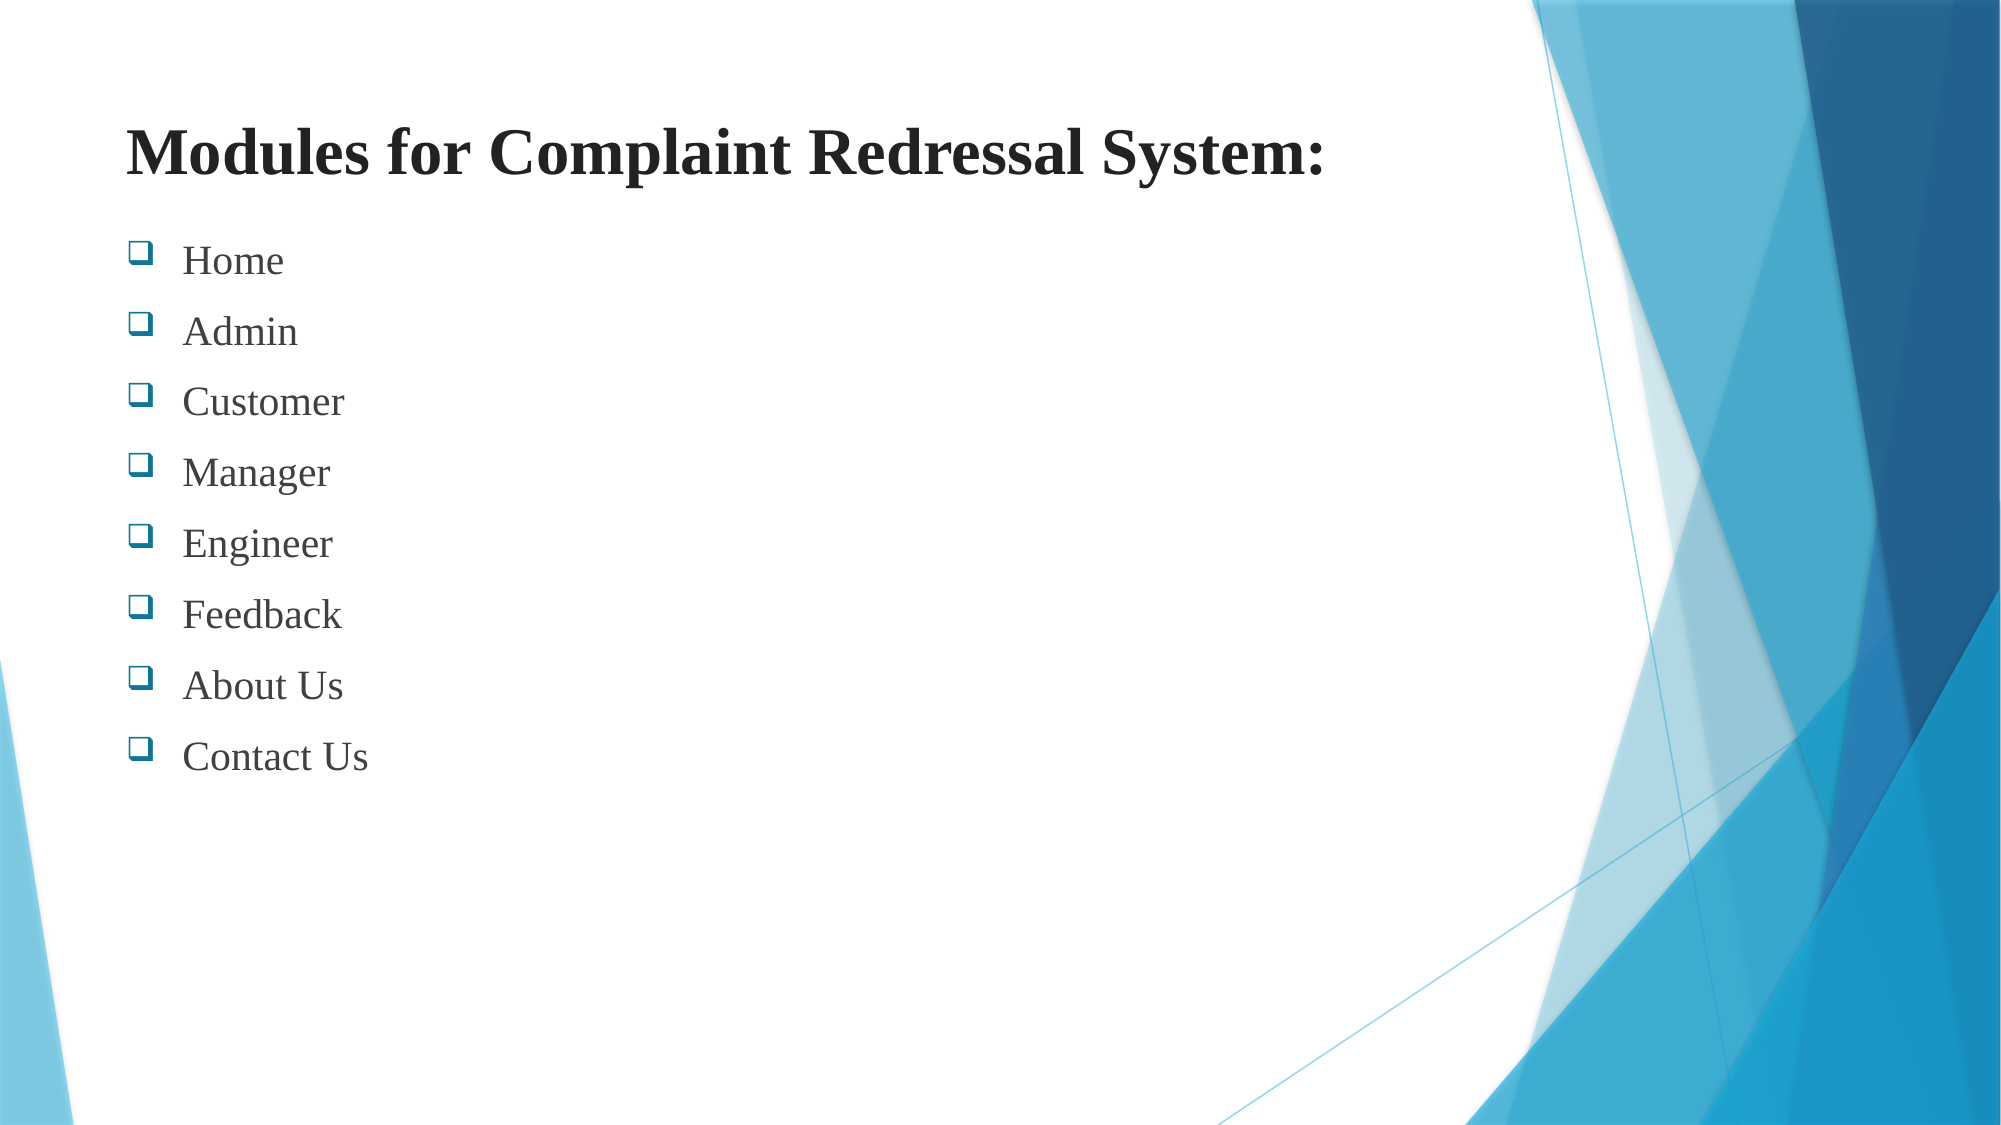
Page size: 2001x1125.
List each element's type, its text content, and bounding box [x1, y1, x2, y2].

list Home Admin Customer Manager Engineer Feedback About Us Contact Us [111, 224, 1611, 992]
title Modules for Complaint Redressal System: [111, 99, 1522, 224]
